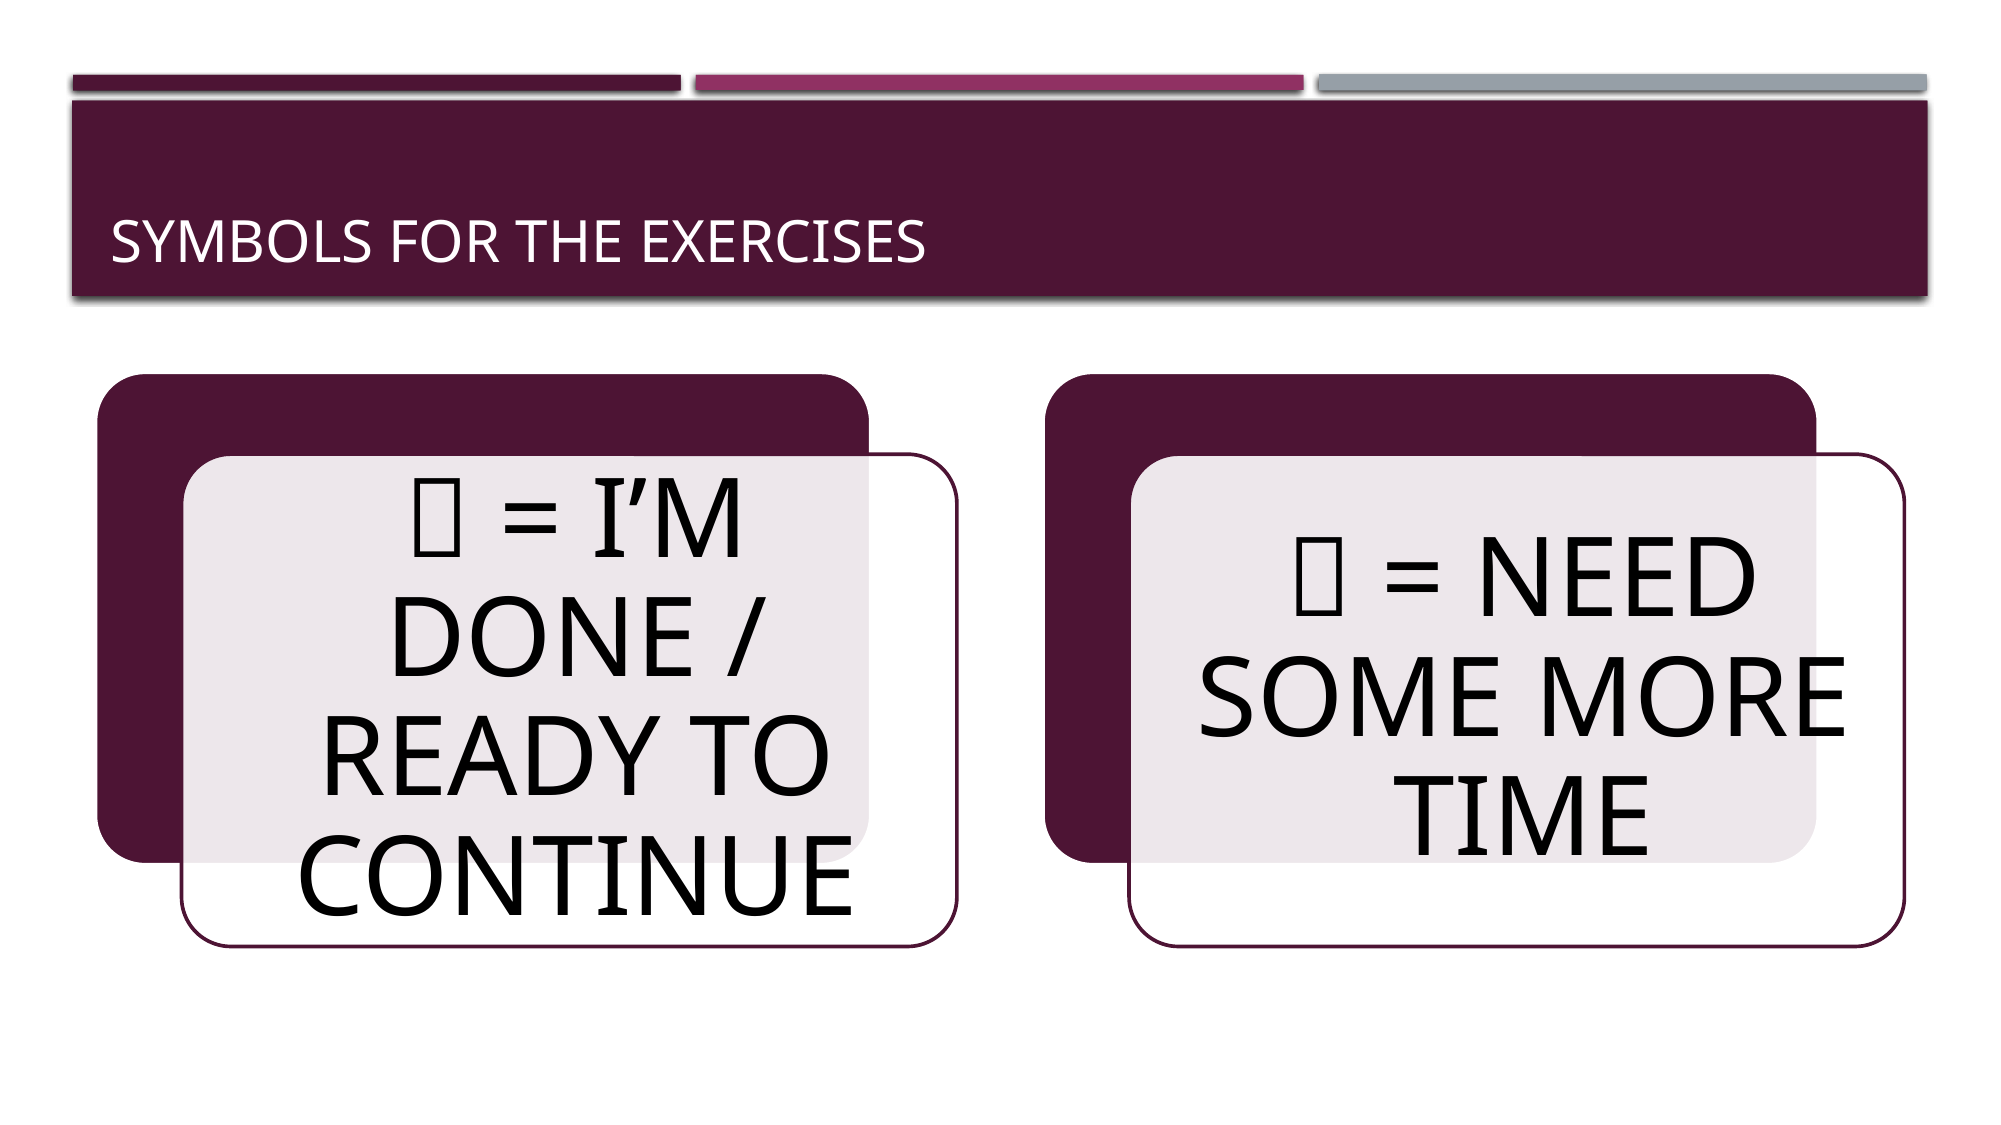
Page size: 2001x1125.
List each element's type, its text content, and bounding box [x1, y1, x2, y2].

text_box [695, 74, 1304, 91]
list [94, 357, 1906, 962]
text_box SYMBOLS FOR THE EXERCISES [95, 115, 1905, 282]
text_box [72, 74, 682, 92]
text_box [1318, 73, 1928, 92]
text_box [71, 100, 1928, 297]
